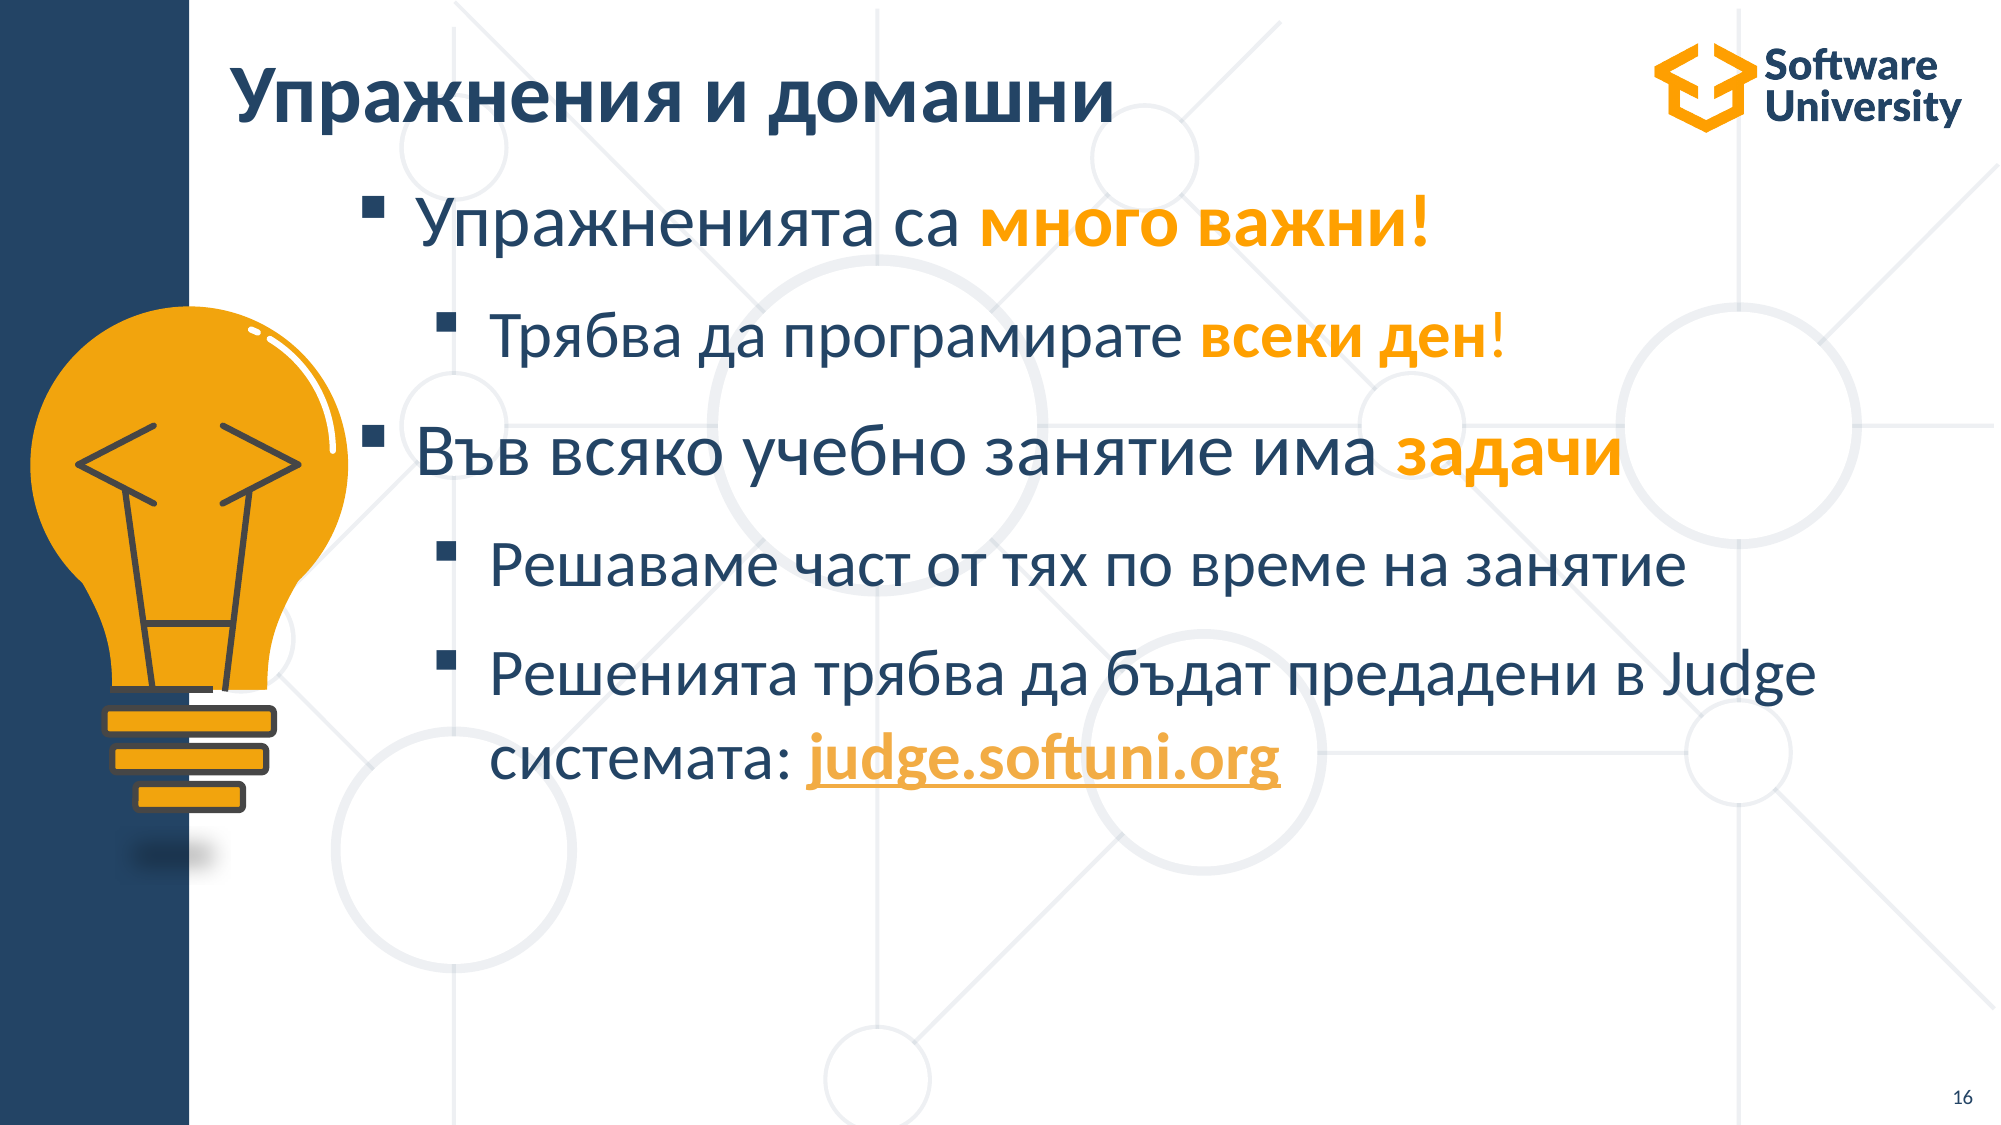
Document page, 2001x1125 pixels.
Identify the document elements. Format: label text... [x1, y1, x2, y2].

title Упражнения и домашни [212, 16, 1628, 162]
list Упражненията са много важни! Трябва да програмирате всеки ден! Във всяко учебно занятие има задачи Решаваме част от тях по време на занятие Решенията трябва да бъдат предадени в Judge системата: judge.softuni.org [266, 161, 1989, 1072]
text_box 16 [1927, 1067, 1989, 1117]
picture [1641, 31, 1973, 145]
